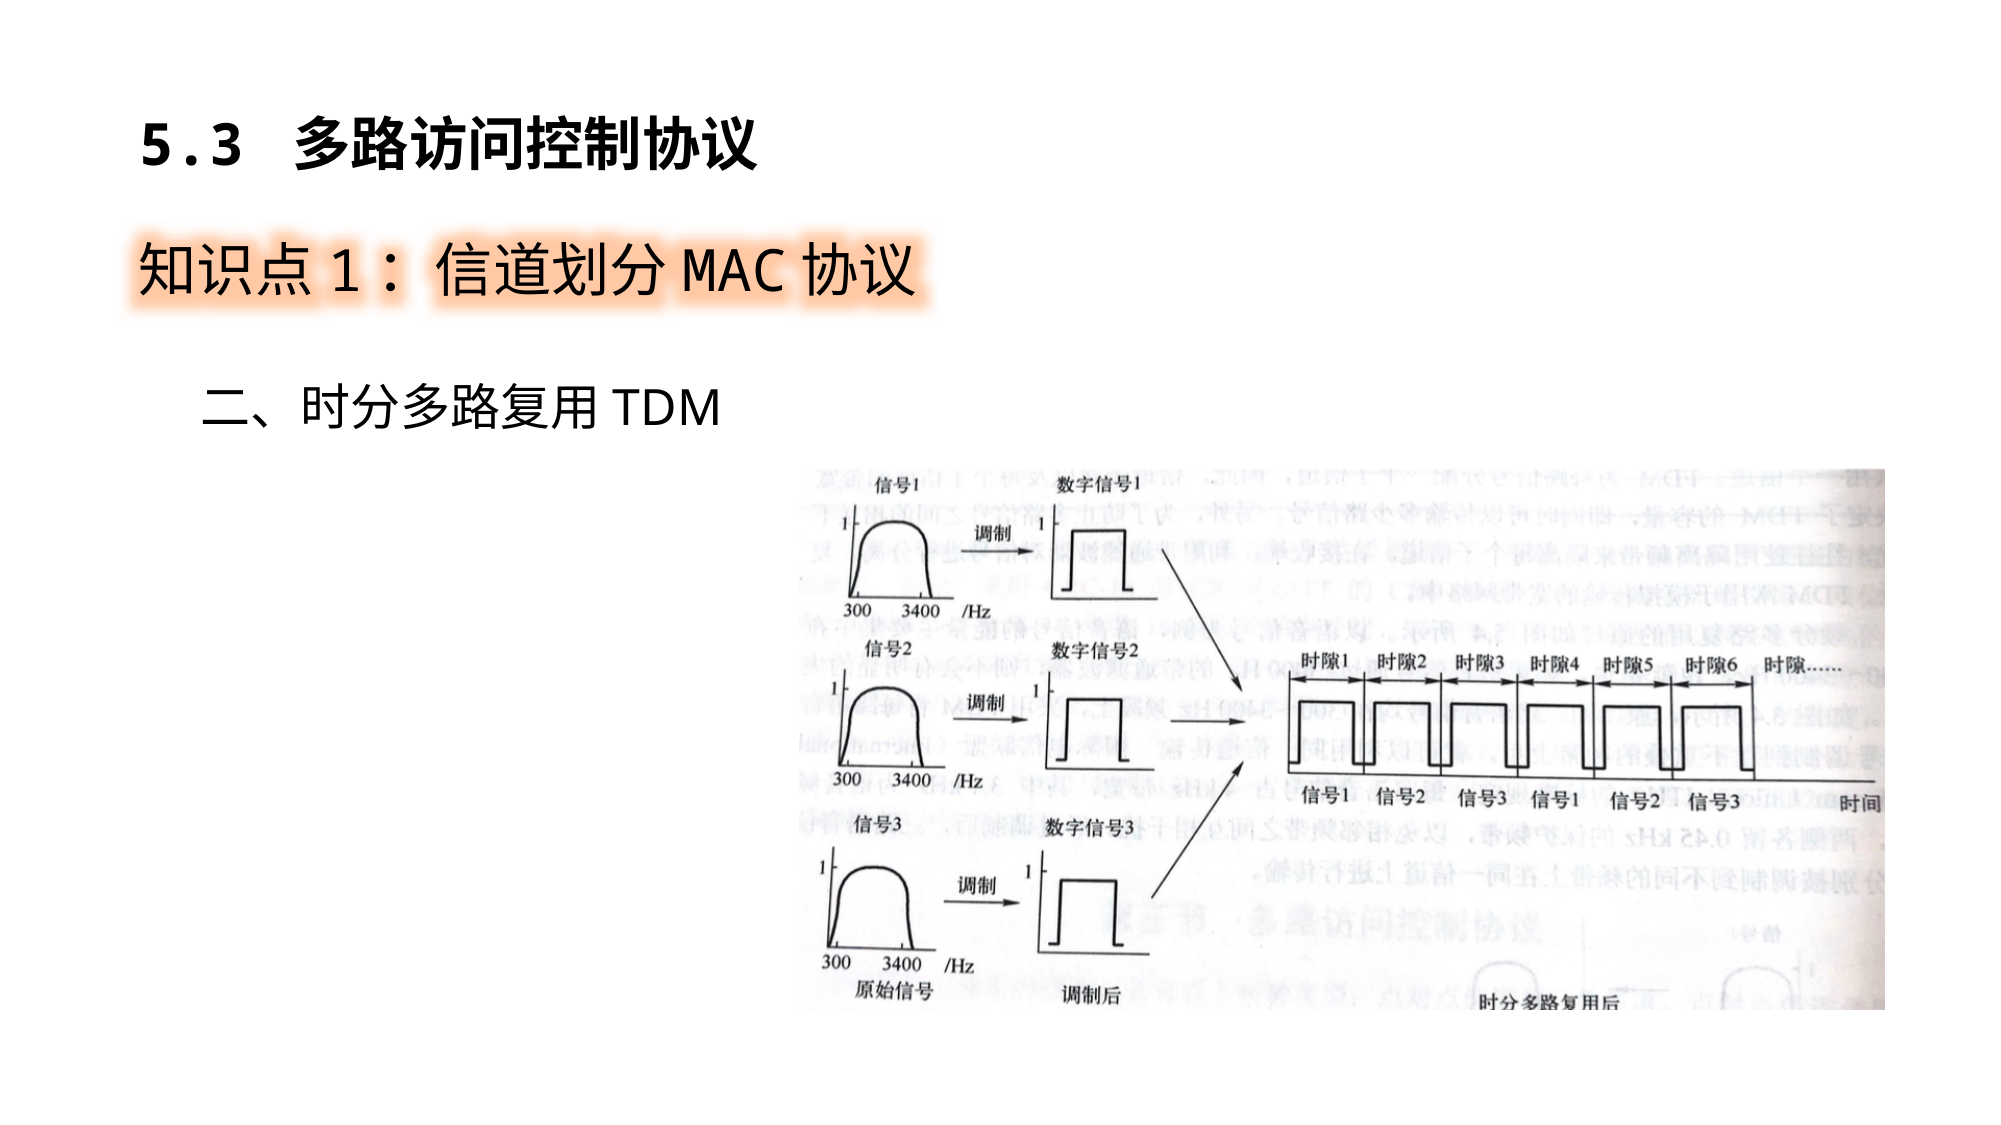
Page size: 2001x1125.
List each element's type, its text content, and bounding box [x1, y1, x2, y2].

text_box 5.3 多路访问控制协议 [120, 97, 1568, 152]
text_box 练习题 [114, 166, 1954, 339]
text_box ALOHA系统的一般模型 [118, 170, 1949, 335]
picture [799, 465, 1885, 1010]
text_box 二、时分多路复用TDM [186, 350, 1827, 443]
text_box 知识点1：信道划分MAC协议 [120, 172, 1945, 329]
